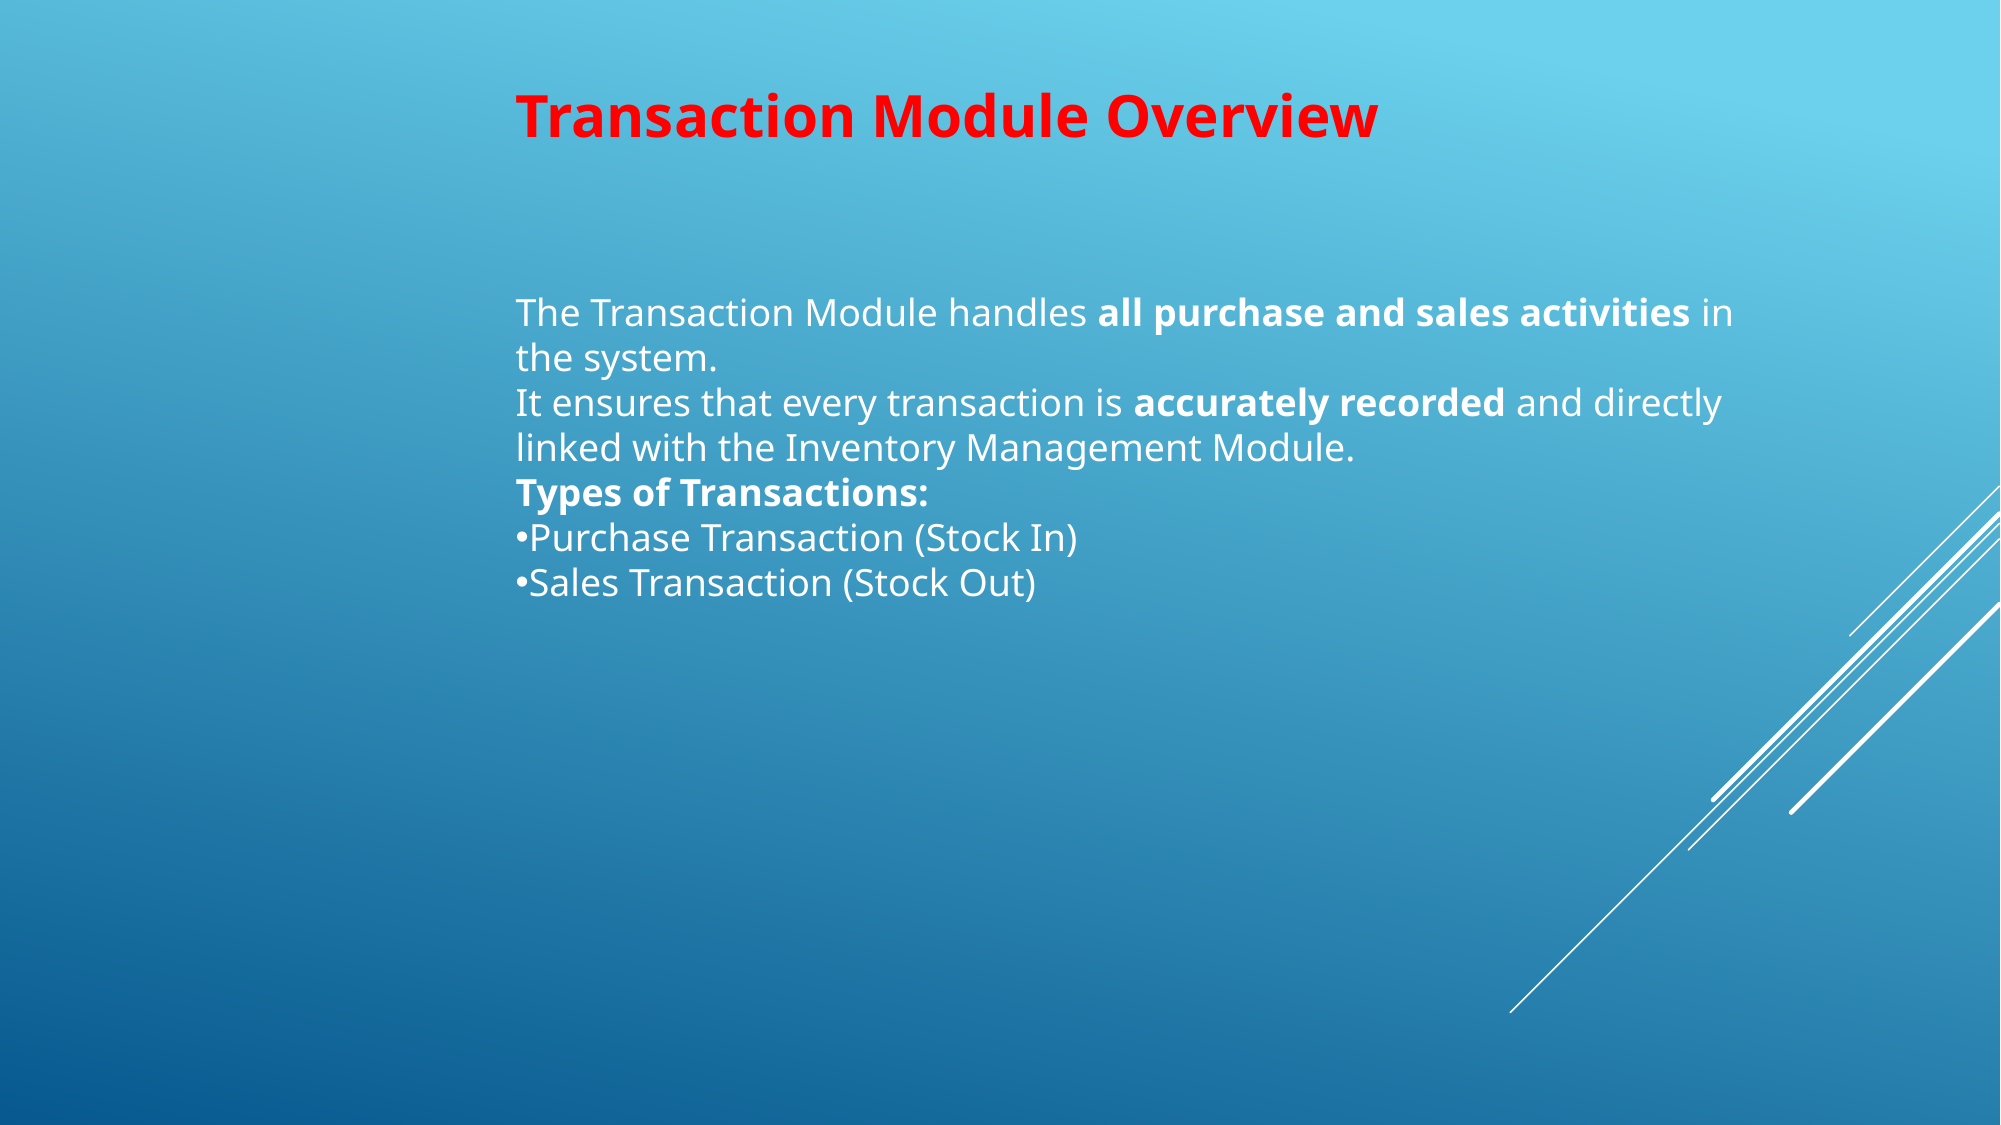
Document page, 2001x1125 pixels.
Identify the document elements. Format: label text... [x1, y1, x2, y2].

text_box Transaction Module Overview The Transaction Module handles all purchase and sales activities in the system. It ensures that every transaction is accurately recorded and directly linked with the Inventory Management Module. Types of Transactions: Purchase Transaction (Stock In) Sales Transaction (Stock Out) [500, 71, 1817, 612]
